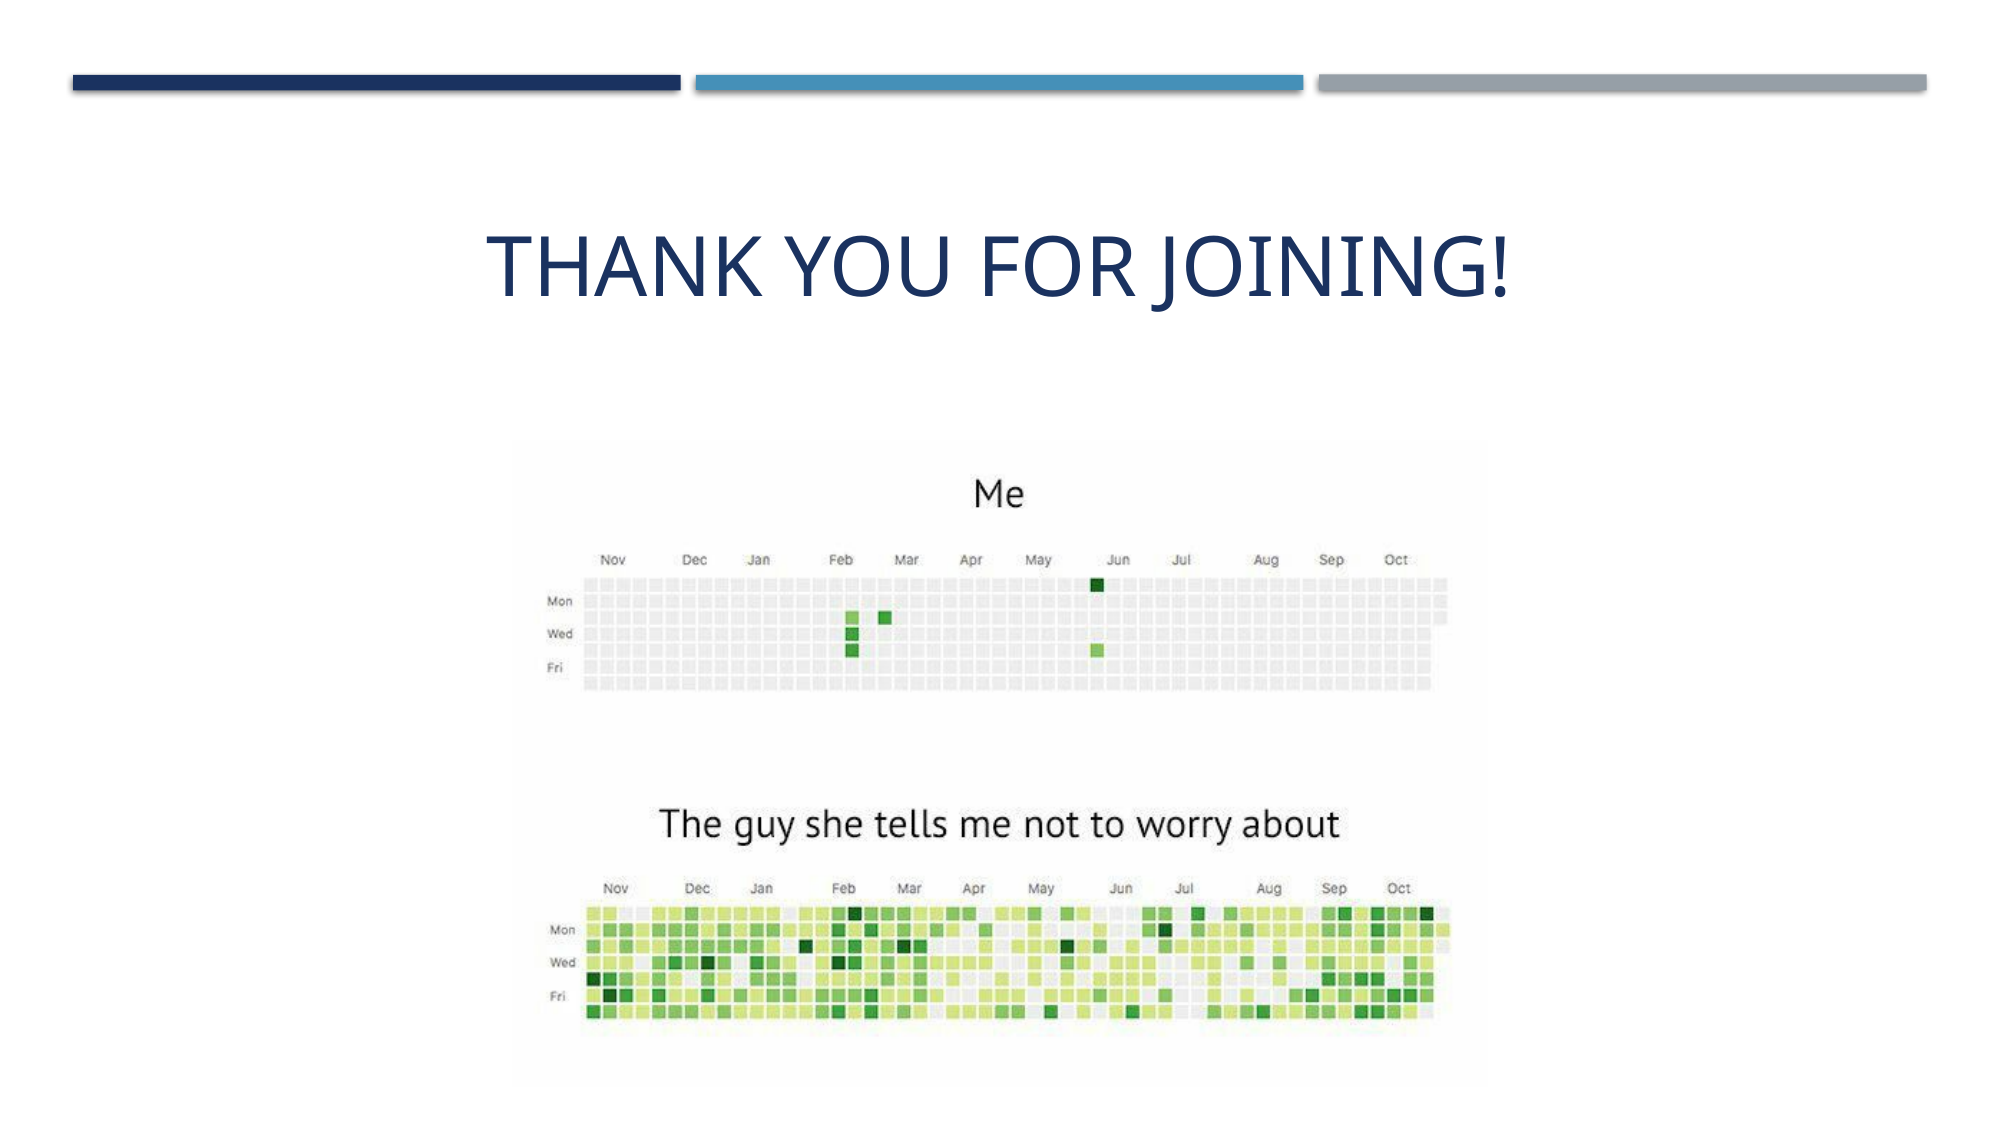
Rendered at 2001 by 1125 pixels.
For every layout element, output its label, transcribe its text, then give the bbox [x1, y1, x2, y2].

title Thank you for joining! [98, 142, 1902, 384]
picture [511, 440, 1488, 1087]
